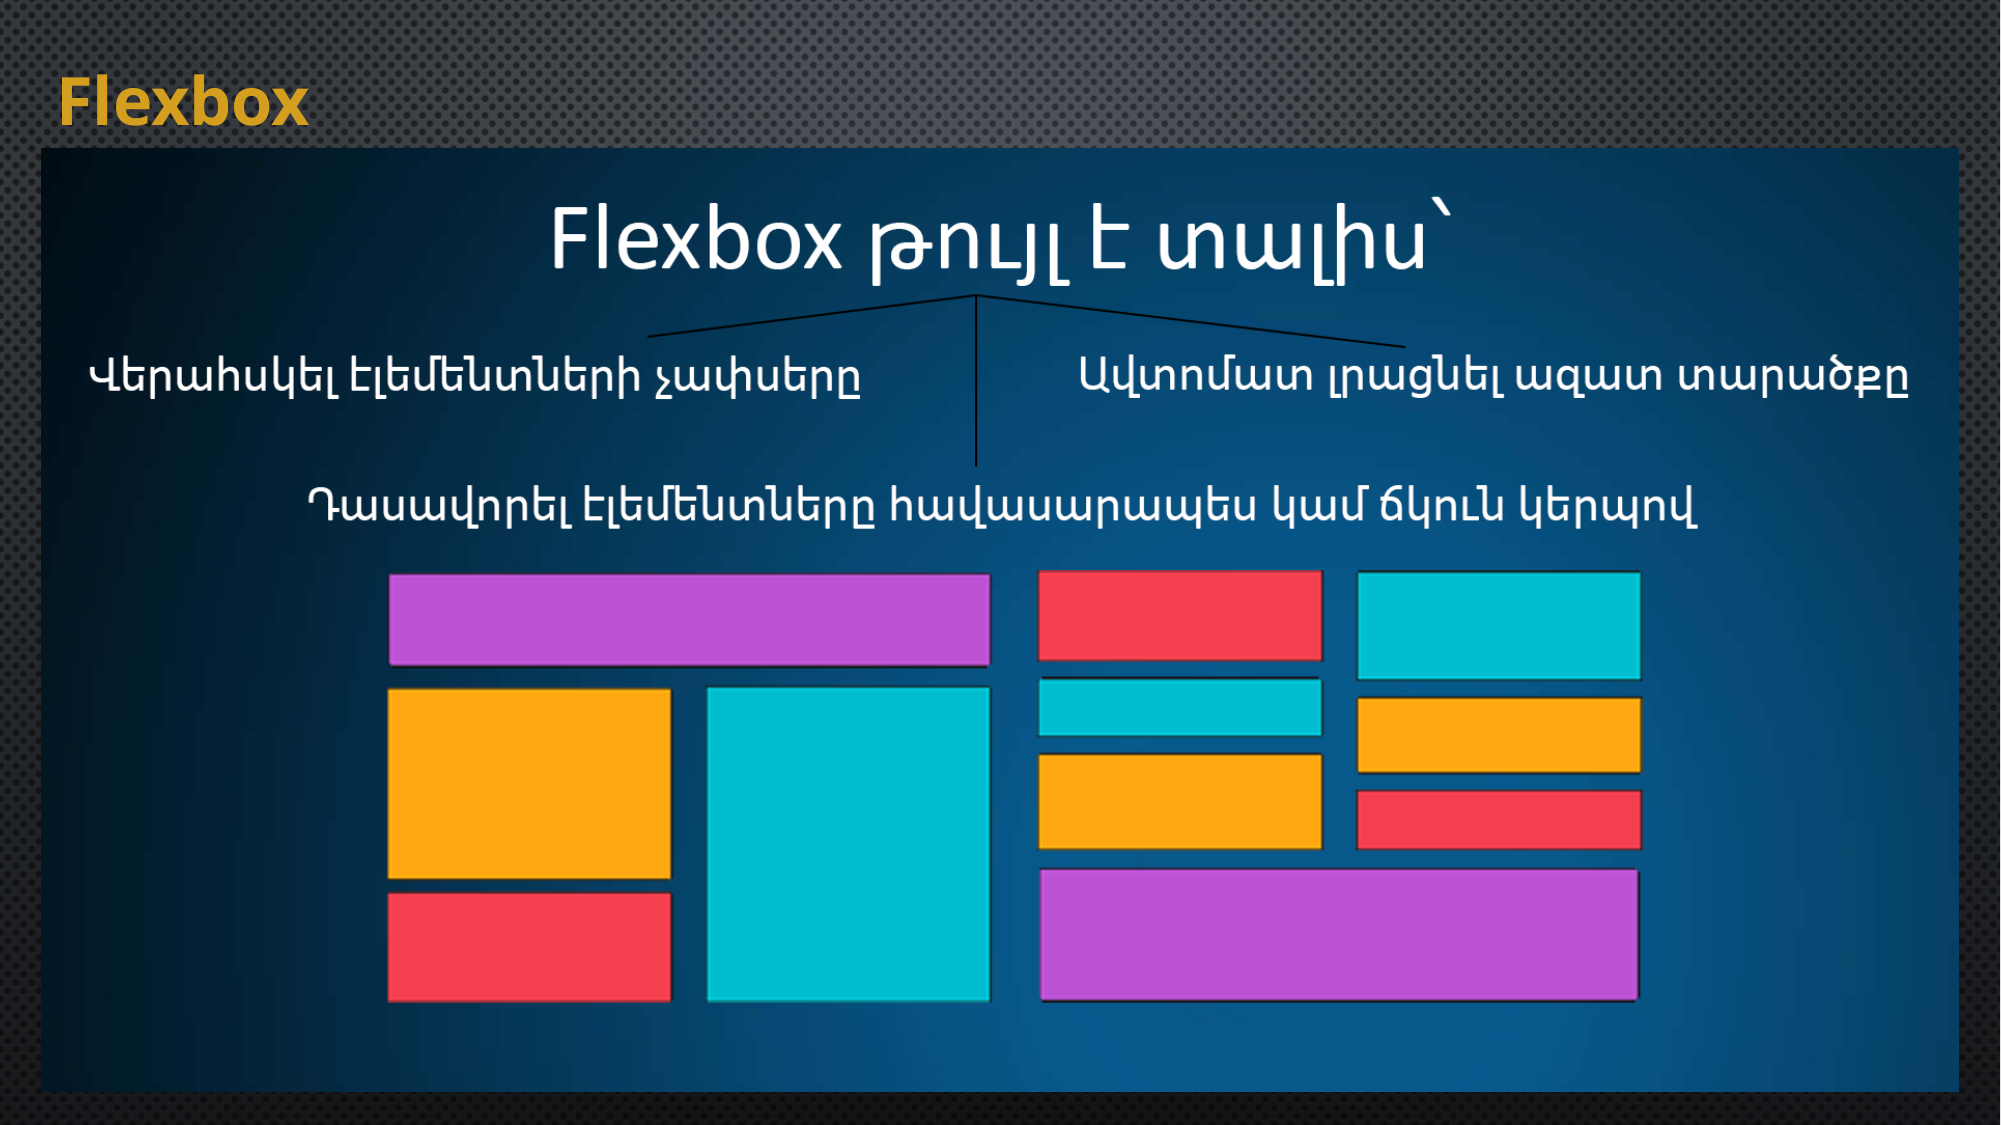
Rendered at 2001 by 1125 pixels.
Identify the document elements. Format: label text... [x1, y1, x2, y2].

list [40, 148, 1959, 1092]
picture [0, 0, 2001, 1125]
title Flexbox [41, 48, 1959, 146]
